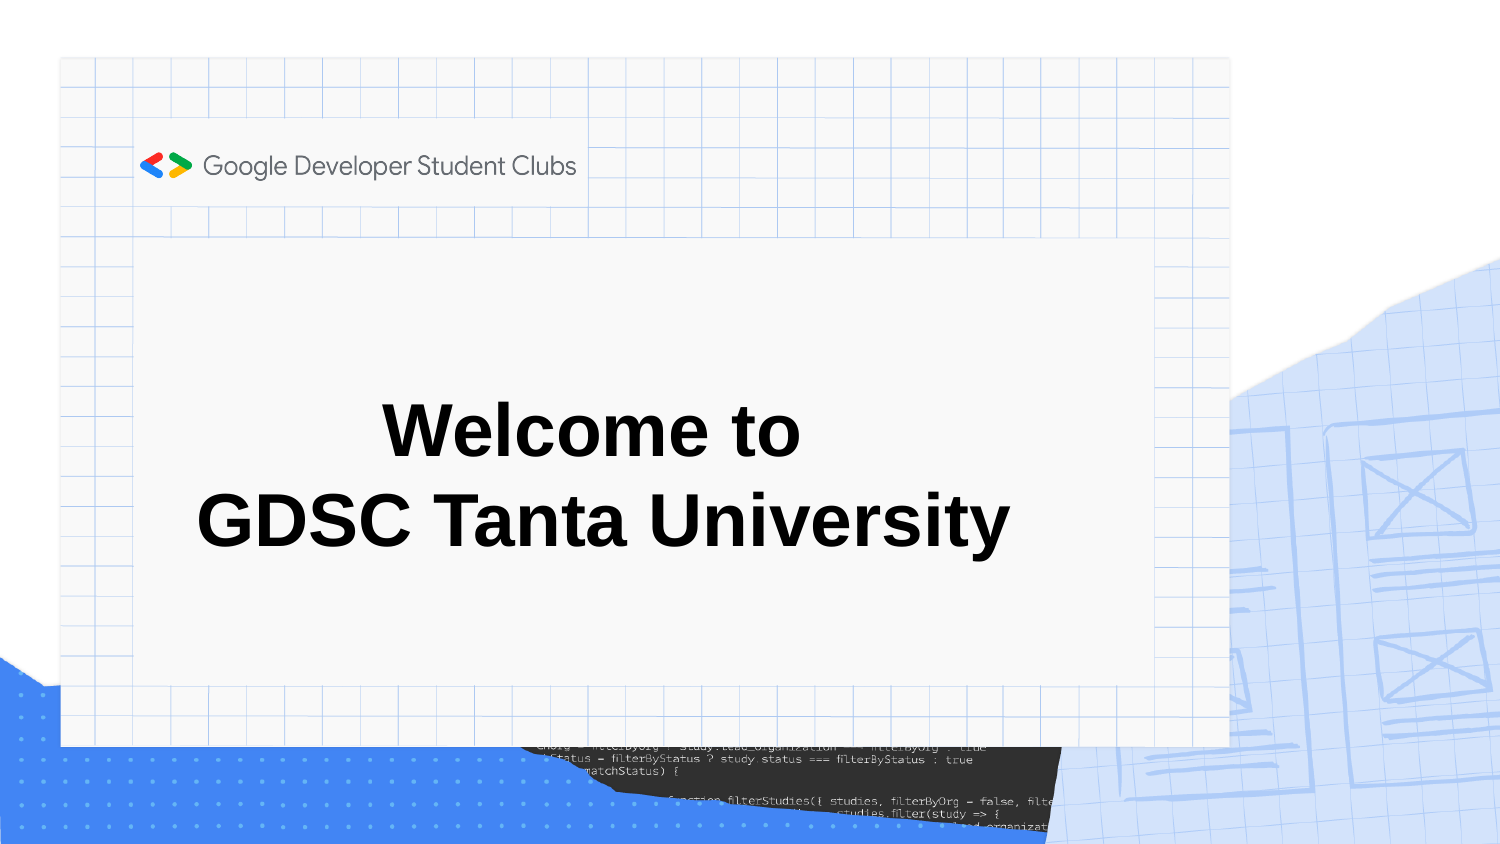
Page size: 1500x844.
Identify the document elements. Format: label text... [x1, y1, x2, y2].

title Welcome to GDSC Tanta University [190, 375, 1253, 569]
picture [0, 0, 1500, 844]
